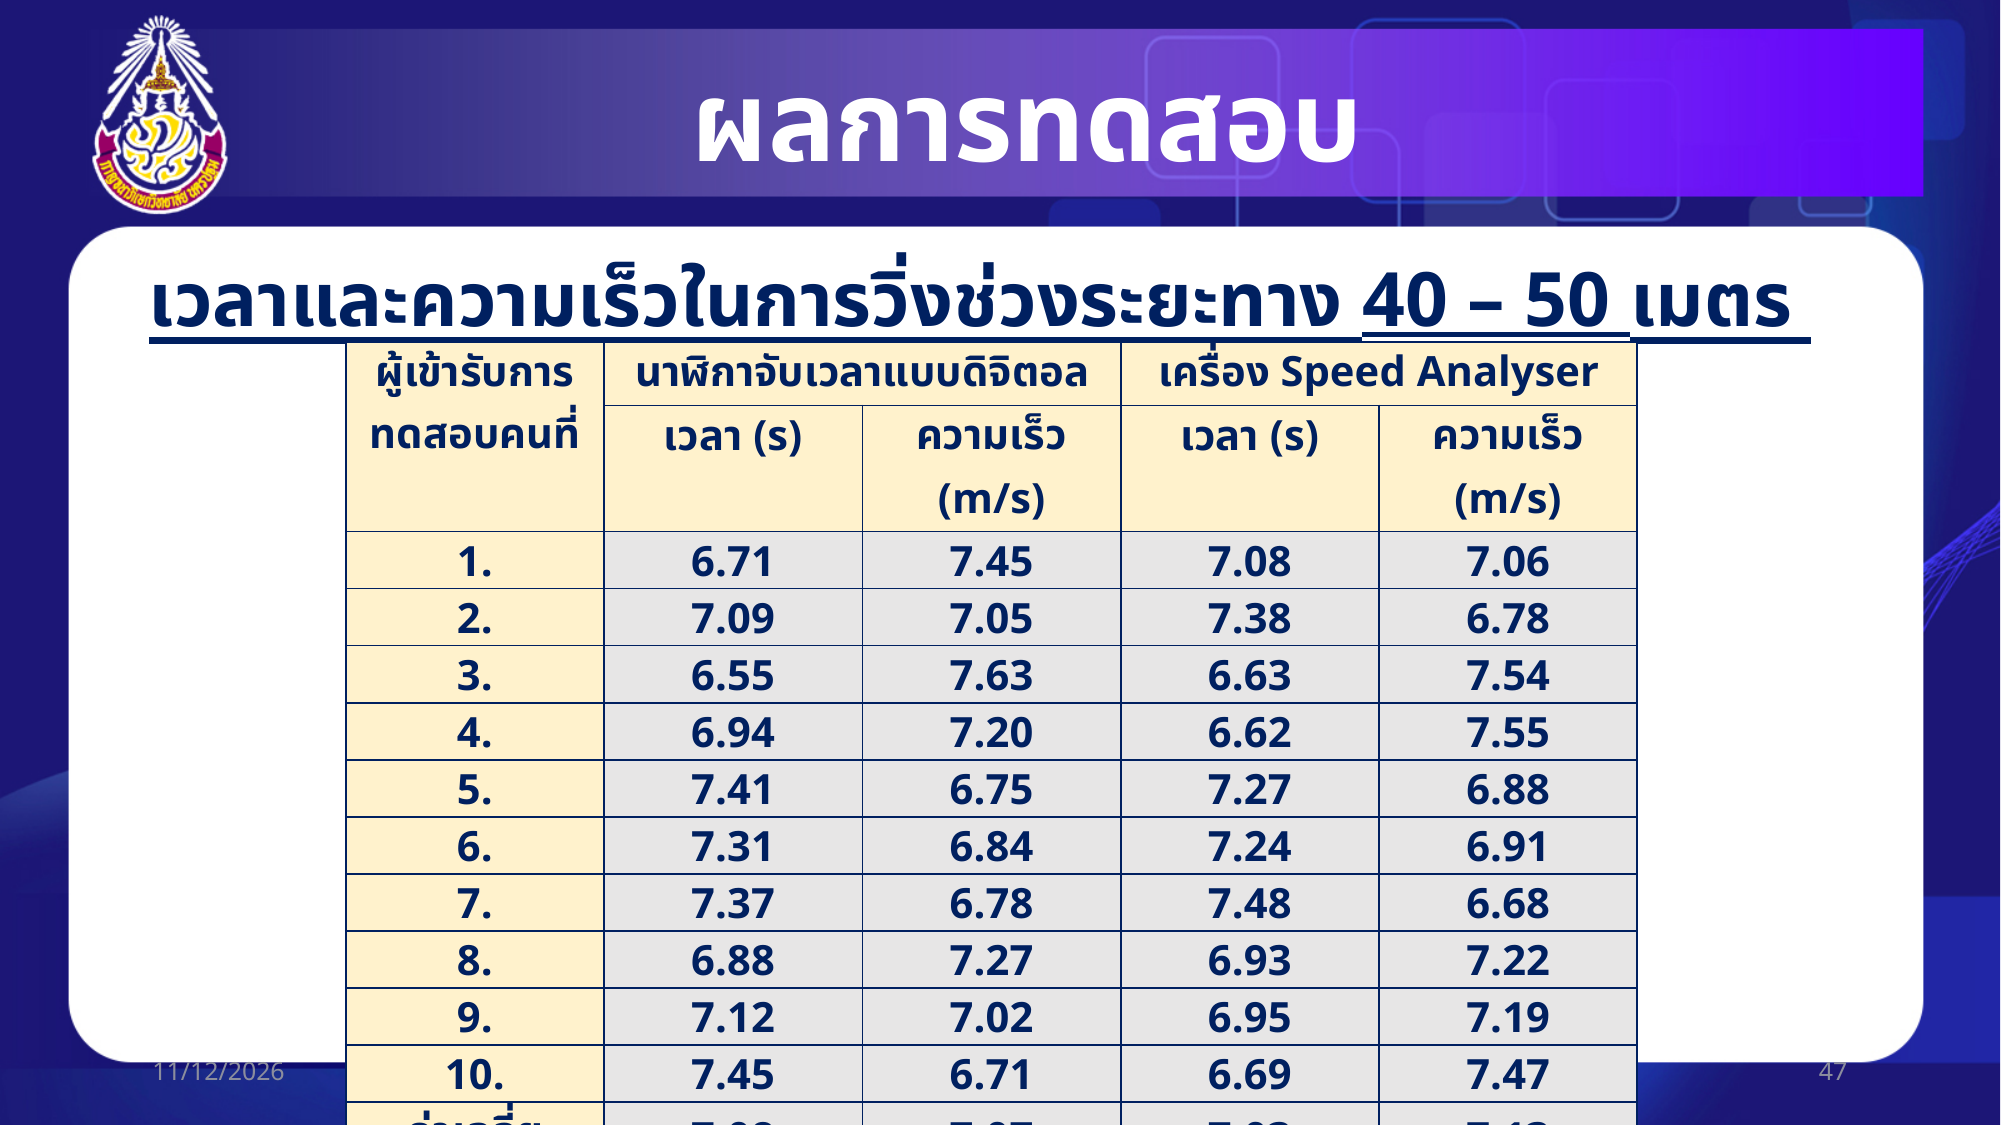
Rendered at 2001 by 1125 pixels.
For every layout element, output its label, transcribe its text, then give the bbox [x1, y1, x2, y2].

table_cell 7.07 [863, 1103, 1120, 1125]
table_cell 6.63 [1122, 646, 1378, 702]
table_cell 6.93 [1122, 932, 1378, 987]
table_cell 6.88 [605, 932, 862, 987]
table_cell 7. [347, 875, 603, 930]
table_cell 7.08 [1122, 532, 1378, 588]
table_cell 8. [347, 932, 603, 987]
table_cell 6.78 [1380, 589, 1636, 645]
picture [0, 0, 2001, 1125]
table_cell 6.78 [863, 875, 1120, 930]
slide_number 47 [1638, 1043, 1863, 1103]
table_cell 2. [347, 589, 603, 645]
table_cell 4. [347, 704, 603, 759]
table_cell 7.19 [1380, 989, 1636, 1044]
table_cell 7.31 [605, 818, 862, 873]
table_cell 7.63 [863, 646, 1120, 702]
table_header ผู้เข้ารับการทดสอบคนที่ [347, 343, 603, 531]
table_cell 7.09 [605, 589, 862, 645]
table_cell 9. [347, 989, 603, 1044]
table_cell 6.75 [863, 761, 1120, 816]
table_cell เวลา (s) [1122, 406, 1378, 531]
table_cell 6.69 [1122, 1046, 1378, 1101]
table_cell 6.55 [605, 646, 862, 702]
table_cell 3. [347, 646, 603, 702]
table_cell 7.55 [1380, 704, 1636, 759]
table_cell 7.37 [605, 875, 862, 930]
table_cell 6.94 [605, 704, 862, 759]
table_cell 7.03 [1122, 1103, 1378, 1125]
table_cell 7.41 [605, 761, 862, 816]
table_cell ความเร็ว (m/s) [863, 406, 1120, 531]
table_cell 7.05 [863, 589, 1120, 645]
table_cell 7.08 [605, 1103, 862, 1125]
table_cell 6.91 [1380, 818, 1636, 873]
table_cell 7.45 [863, 532, 1120, 588]
table_cell 6.71 [863, 1046, 1120, 1101]
table_cell 5. [347, 761, 603, 816]
table_cell 7.45 [605, 1046, 862, 1101]
table_cell 6.62 [1122, 704, 1378, 759]
table_cell ค่าเฉลี่ย [347, 1103, 603, 1125]
table_cell 7.22 [1380, 932, 1636, 987]
table_cell ความเร็ว (m/s) [1380, 406, 1636, 531]
table_cell 7.24 [1122, 818, 1378, 873]
title ผลการทดสอบ [150, 16, 1875, 234]
table_cell 6.88 [1380, 761, 1636, 816]
table_cell 7.48 [1122, 875, 1378, 930]
table_cell 7.12 [605, 989, 862, 1044]
table_cell 6.95 [1122, 989, 1378, 1044]
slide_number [137, 1043, 345, 1103]
table_cell 7.27 [1122, 761, 1378, 816]
table_cell 7.13 [1380, 1103, 1636, 1125]
table_cell 6.68 [1380, 875, 1636, 930]
table_cell 6.84 [863, 818, 1120, 873]
table_header นาฬิกาจับเวลาแบบดิจิตอล [605, 343, 1120, 405]
table_cell 10. [347, 1046, 603, 1101]
table_cell เวลา (s) [605, 406, 862, 531]
table_cell 7.38 [1122, 589, 1378, 645]
table_cell 7.47 [1380, 1046, 1636, 1101]
table_cell 7.20 [863, 704, 1120, 759]
table_cell 6. [347, 818, 603, 873]
table_cell 7.06 [1380, 532, 1636, 588]
list เวลาและความเร็วในการวิ่งช่วงระยะทาง 40 – 50 เมตร [97, 254, 1863, 1043]
table_cell 7.54 [1380, 646, 1636, 702]
table_cell 7.02 [863, 989, 1120, 1044]
table_cell 6.71 [605, 532, 862, 588]
table_cell 1. [347, 532, 603, 588]
table_cell 7.27 [863, 932, 1120, 987]
table_header เครื่อง Speed Analyser [1122, 343, 1636, 405]
